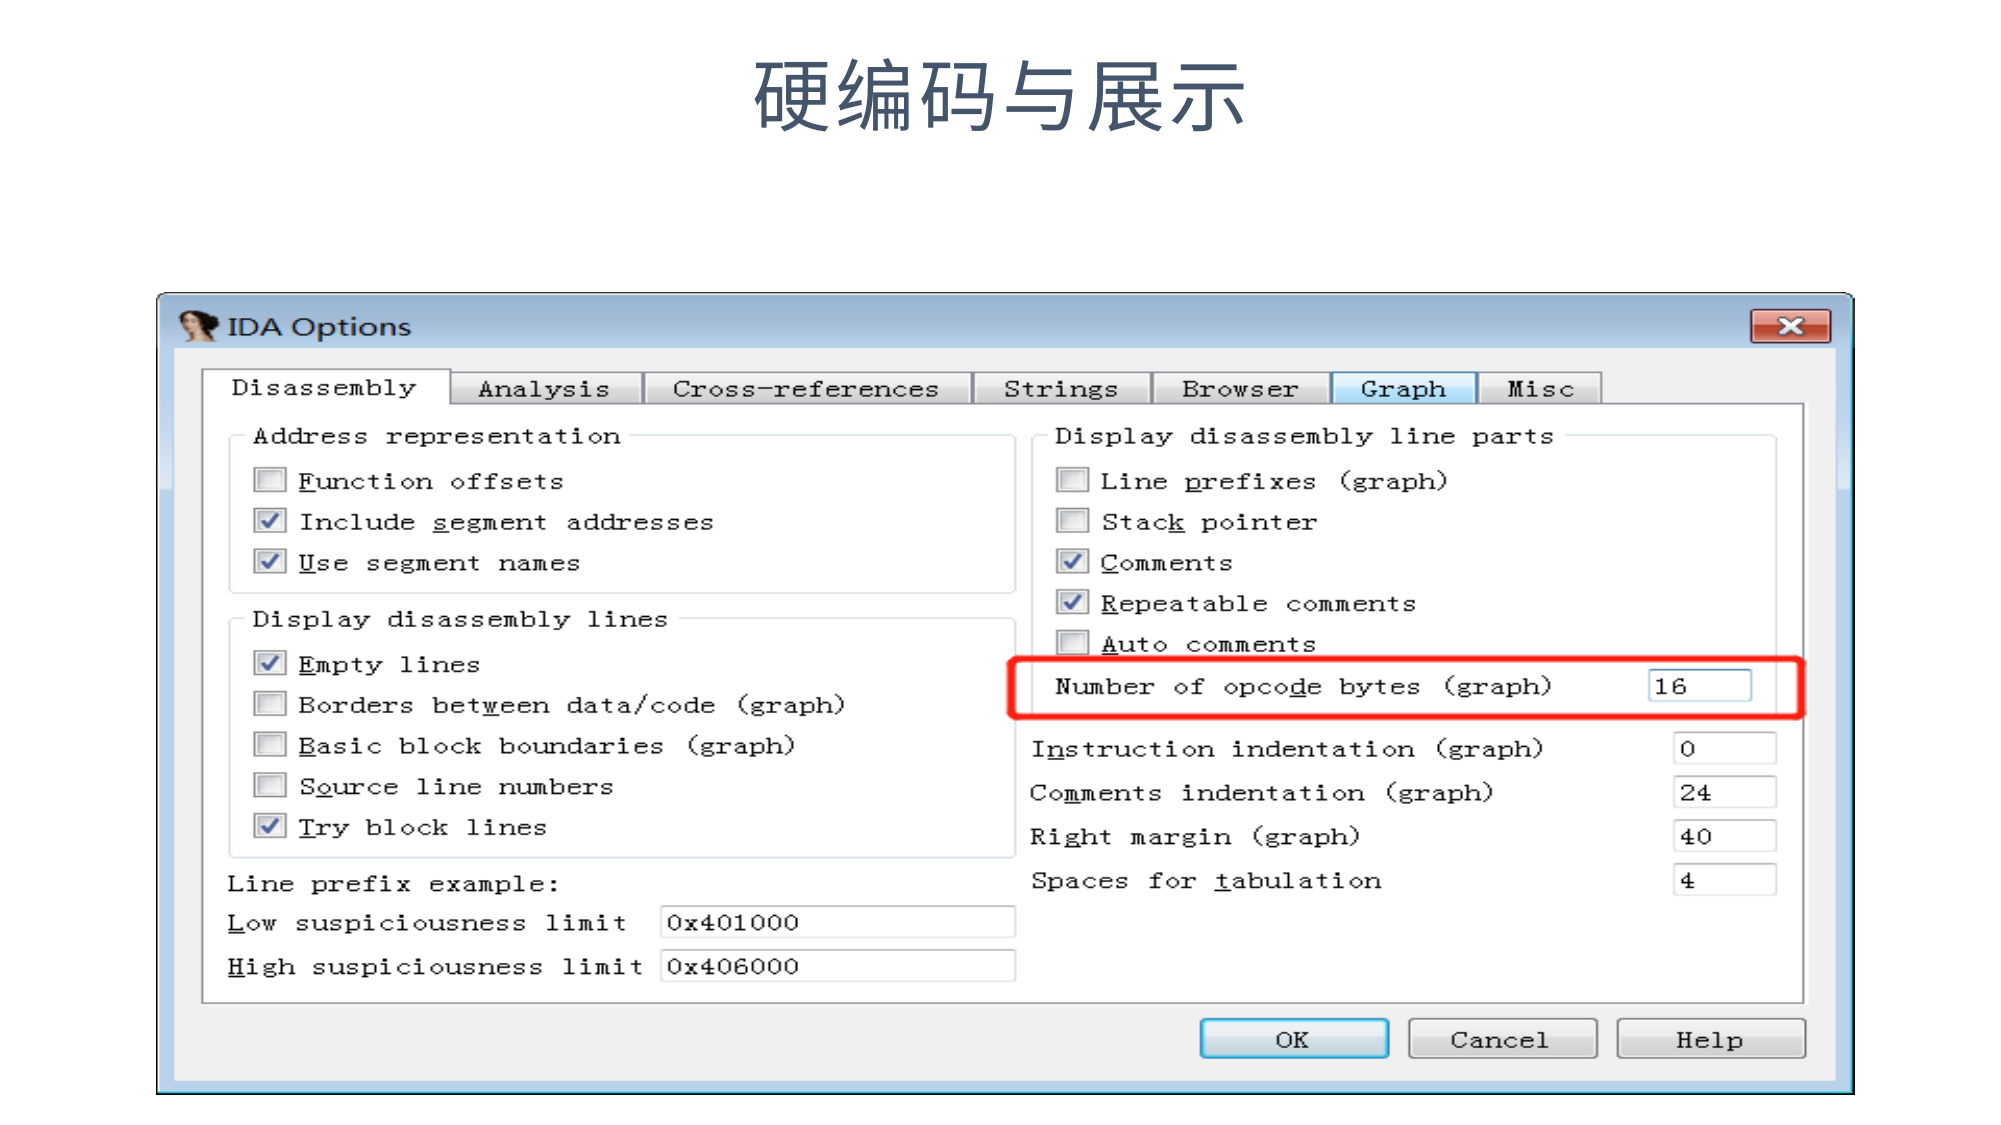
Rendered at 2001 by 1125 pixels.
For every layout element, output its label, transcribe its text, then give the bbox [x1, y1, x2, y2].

title 硬编码与展示 [125, 50, 1876, 250]
picture [156, 292, 1855, 1095]
